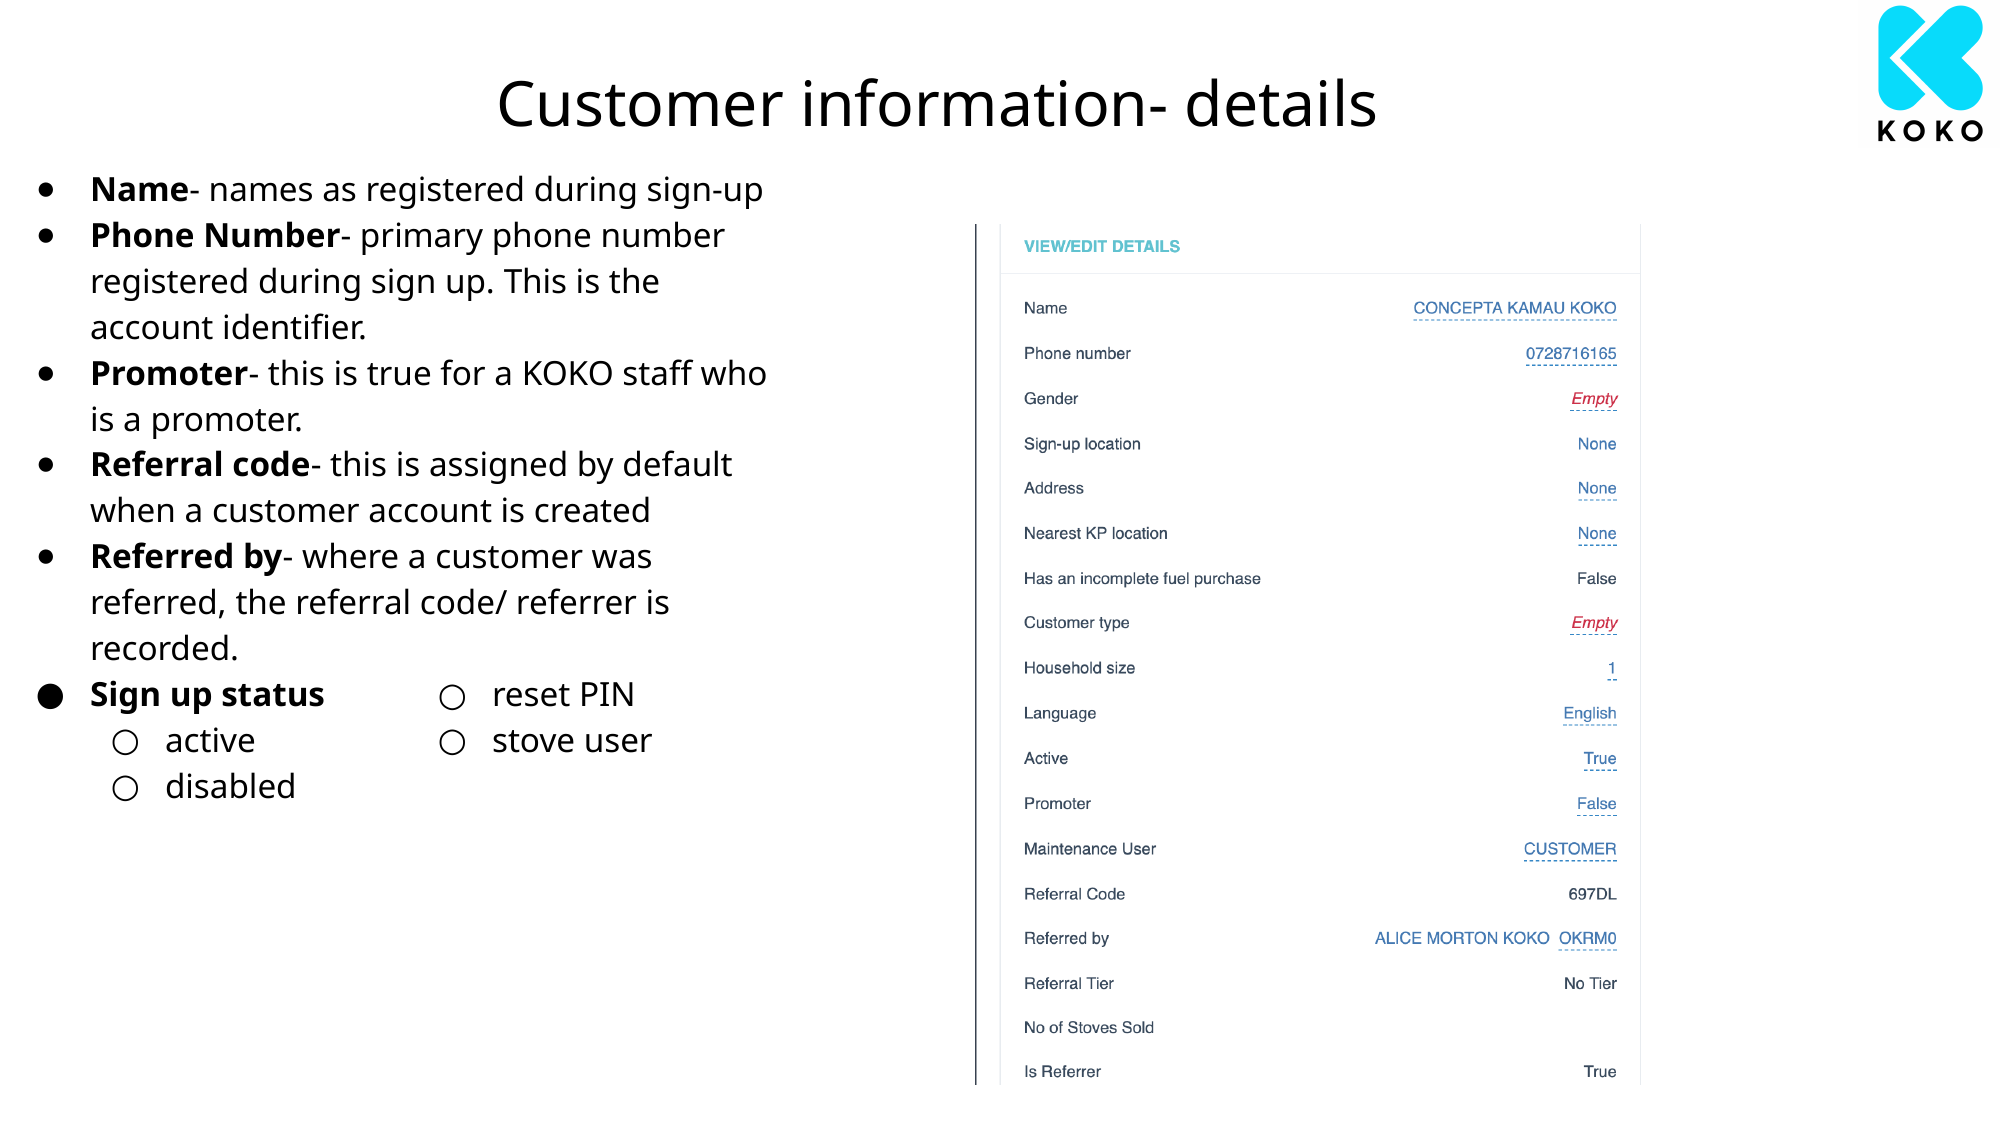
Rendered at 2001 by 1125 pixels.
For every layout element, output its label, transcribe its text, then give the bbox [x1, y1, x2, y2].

picture [1858, 0, 2000, 148]
title Customer information- details [0, 60, 1853, 148]
picture [975, 224, 1642, 1086]
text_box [0, 147, 807, 1125]
